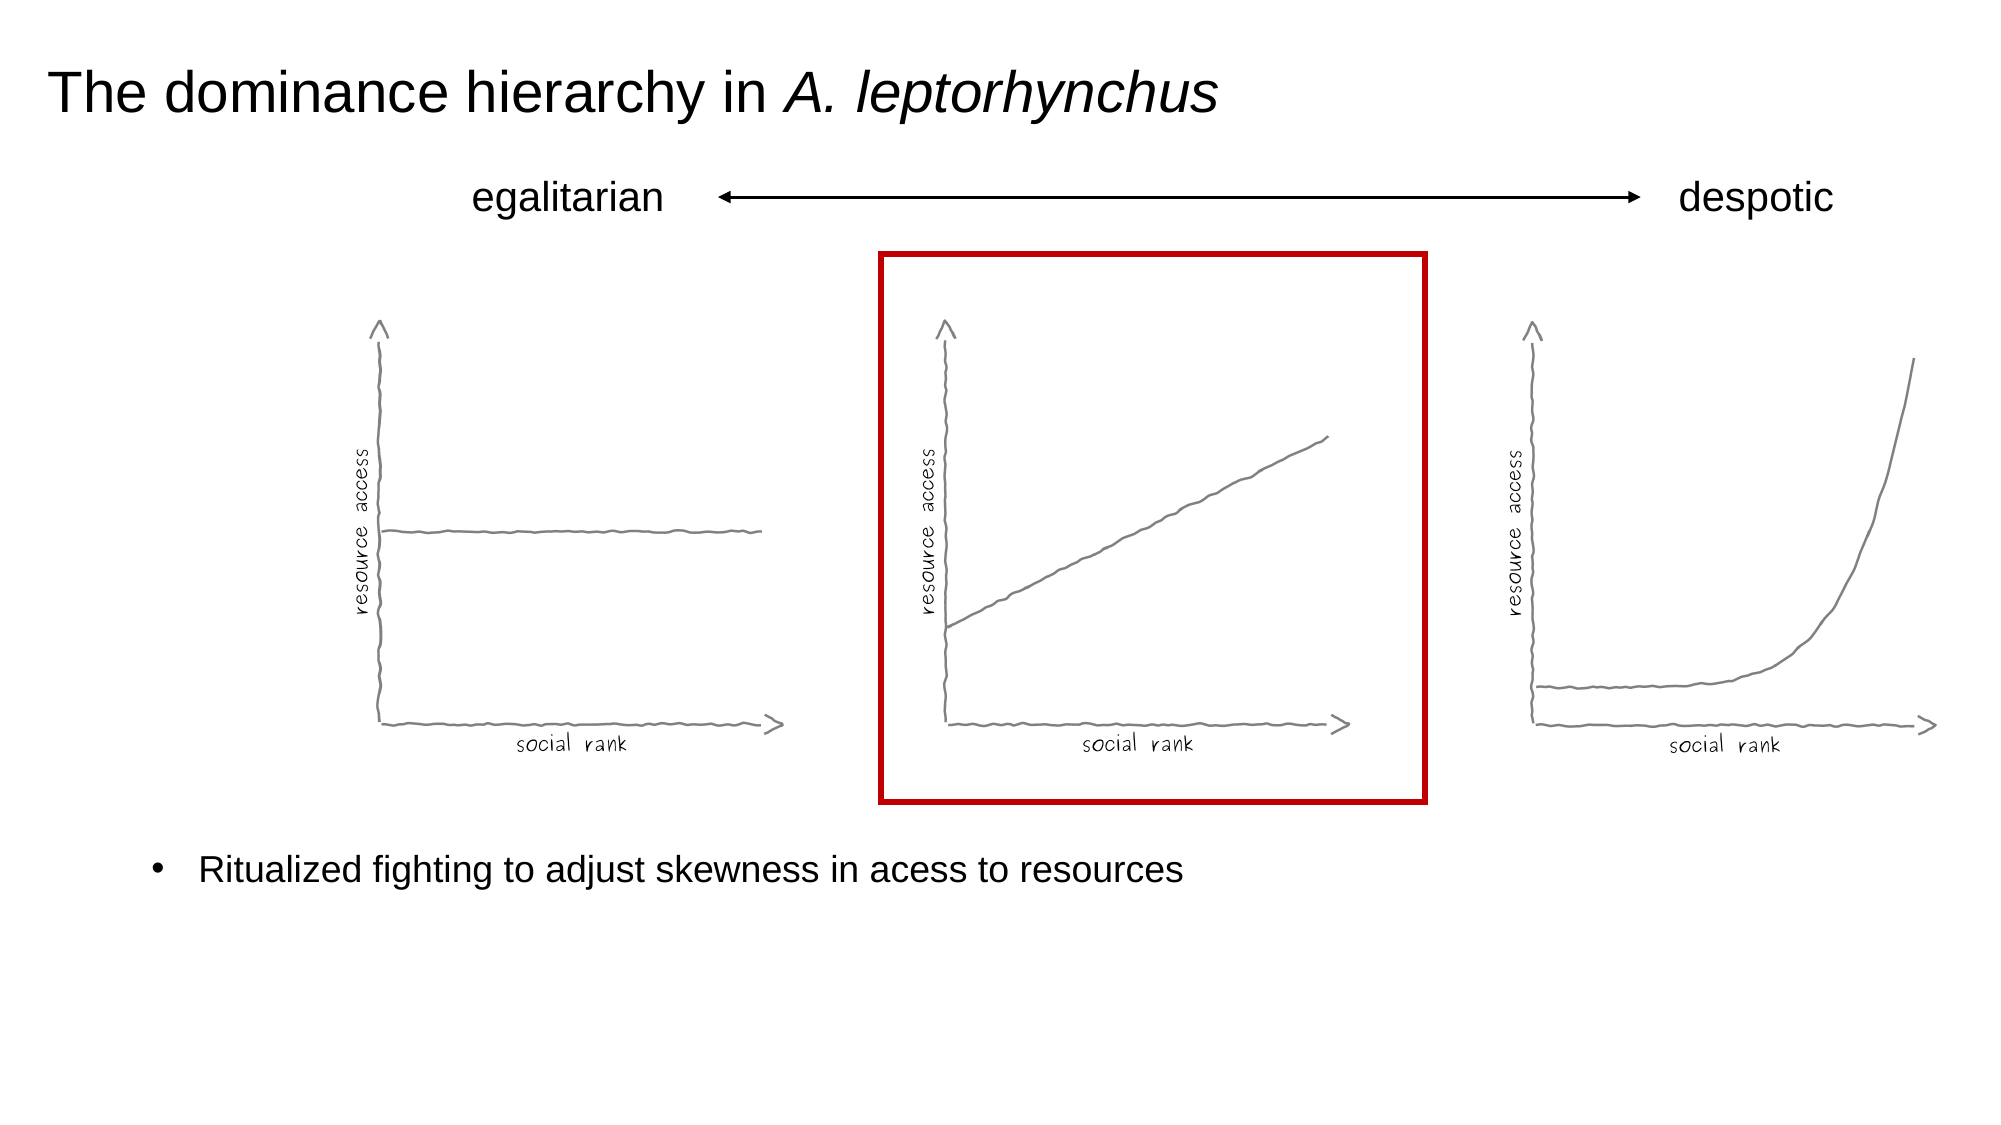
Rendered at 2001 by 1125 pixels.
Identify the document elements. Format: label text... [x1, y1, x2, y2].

picture [1497, 308, 1939, 757]
text_box Ritualized fighting to adjust skewness in acess to resources [136, 837, 1445, 1033]
picture [345, 308, 791, 757]
picture [913, 308, 1359, 757]
text_box egalitarian [456, 228, 1683, 503]
text_box The dominance hierarchy in A. leptorhynchus [32, 24, 1533, 163]
text_box despotic [371, 162, 1849, 228]
text_box [880, 253, 1426, 803]
